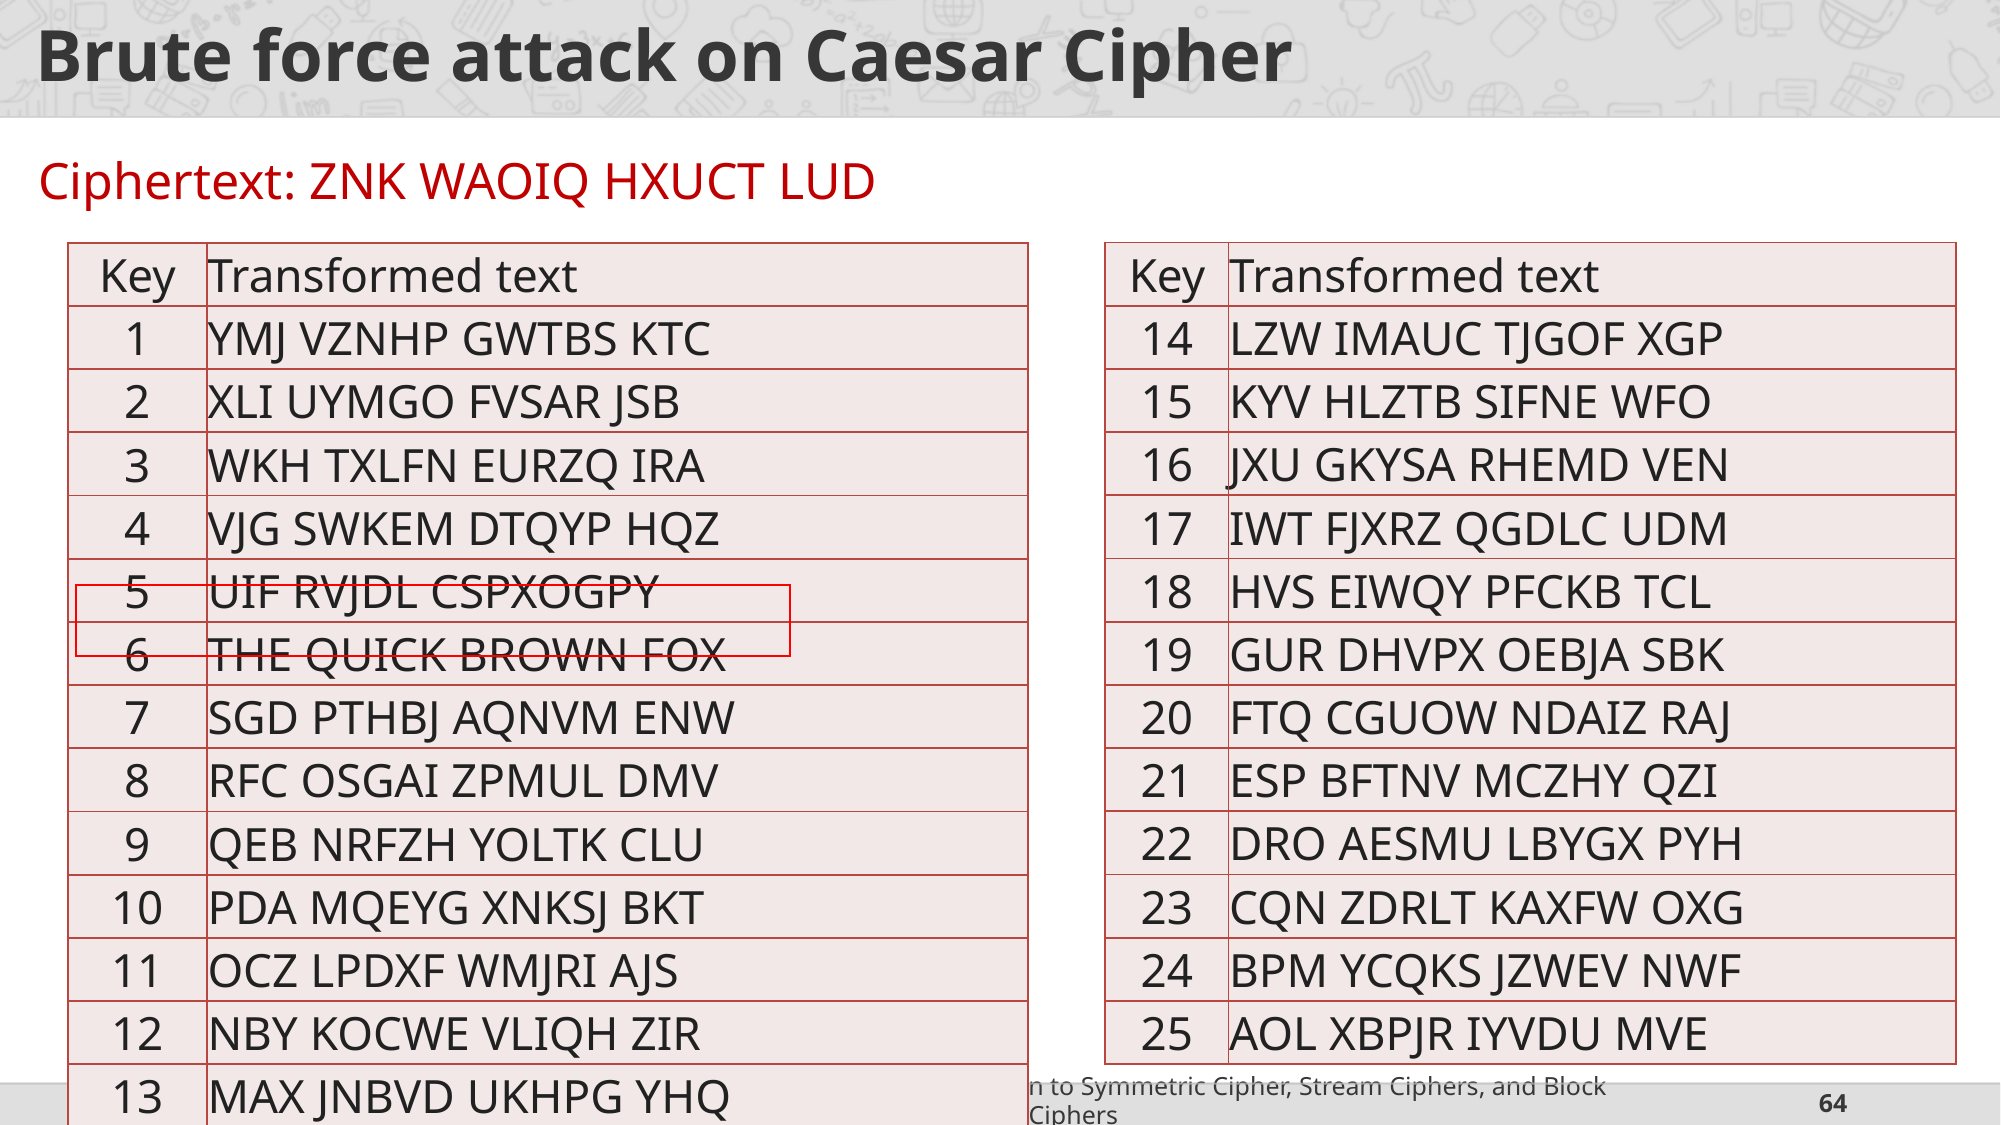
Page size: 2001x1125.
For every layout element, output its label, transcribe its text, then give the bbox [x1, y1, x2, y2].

table_cell LZW IMAUC TJGOF XGP [1229, 307, 1955, 368]
table_cell 5 [69, 560, 206, 621]
table_cell 15 [1106, 370, 1228, 431]
table_cell WKH TXLFN EURZQ IRA [208, 433, 1027, 495]
table_cell UIF RVJDL CSPXOGPY [208, 560, 1027, 621]
table_cell 19 [1106, 623, 1228, 684]
text_box [75, 584, 791, 657]
table_cell 22 [1106, 812, 1228, 874]
table_cell 21 [1106, 749, 1228, 810]
table_cell RFC OSGAI ZPMUL DMV [208, 749, 1027, 811]
table_cell 13 [69, 1065, 206, 1125]
table_cell 24 [1106, 939, 1228, 1000]
table_cell 11 [69, 939, 206, 1000]
table_cell 4 [69, 496, 206, 558]
table_header Key [69, 244, 206, 305]
table_cell 7 [69, 686, 206, 747]
table_cell 16 [1106, 433, 1228, 494]
table_cell 9 [69, 812, 206, 874]
table_cell FTQ CGUOW NDAIZ RAJ [1229, 686, 1955, 747]
table_cell 20 [1106, 686, 1228, 747]
table_cell NBY KOCWE VLIQH ZIR [208, 1002, 1027, 1063]
table_cell 25 [1106, 1002, 1228, 1063]
table_cell BPM YCQKS JZWEV NWF [1229, 939, 1955, 1000]
table_cell MAX JNBVD UKHPG YHQ [208, 1065, 1027, 1125]
table_header Key [1106, 243, 1228, 305]
table_cell 23 [1106, 875, 1228, 937]
table_cell ESP BFTNV MCZHY QZI [1229, 749, 1955, 810]
table_cell CQN ZDRLT KAXFW OXG [1229, 875, 1955, 937]
table_cell QEB NRFZH YOLTK CLU [208, 812, 1027, 874]
text_box Ciphertext: ZNK WAOIQ HXUCT LUD [23, 141, 1073, 217]
table_cell 3 [69, 433, 206, 495]
table_cell SGD PTHBJ AQNVM ENW [208, 686, 1027, 747]
table_cell 1 [69, 307, 206, 368]
table_cell OCZ LPDXF WMJRI AJS [208, 939, 1027, 1000]
table_cell 6 [69, 623, 206, 684]
table_header Transformed text [1229, 243, 1955, 305]
title Brute force attack on Caesar Cipher [0, 0, 2000, 117]
table_cell AOL XBPJR IYVDU MVE [1229, 1002, 1955, 1063]
table_cell 12 [69, 1002, 206, 1063]
table_cell 18 [1106, 559, 1228, 621]
table_cell HVS EIWQY PFCKB TCL [1229, 559, 1955, 621]
table_cell 2 [69, 370, 206, 431]
table_cell THE QUICK BROWN FOX [208, 623, 1027, 684]
table_cell VJG SWKEM DTQYP HQZ [208, 496, 1027, 558]
table_cell 17 [1106, 496, 1228, 558]
table_cell IWT FJXRZ QGDLC UDM [1229, 496, 1955, 558]
table_cell PDA MQEYG XNKSJ BKT [208, 876, 1027, 937]
table_cell KYV HLZTB SIFNE WFO [1229, 370, 1955, 431]
table_cell 14 [1106, 307, 1228, 368]
table_cell YMJ VZNHP GWTBS KTC [208, 307, 1027, 368]
text_box [1662, 951, 1963, 1079]
table_cell DRO AESMU LBYGX PYH [1229, 812, 1955, 874]
table_cell 8 [69, 749, 206, 811]
table_cell XLI UYMGO FVSAR JSB [208, 370, 1027, 431]
table_cell JXU GKYSA RHEMD VEN [1229, 433, 1955, 494]
table_cell GUR DHVPX OEBJA SBK [1229, 623, 1955, 684]
table_cell 10 [69, 876, 206, 937]
table_header Transformed text [208, 244, 1027, 305]
